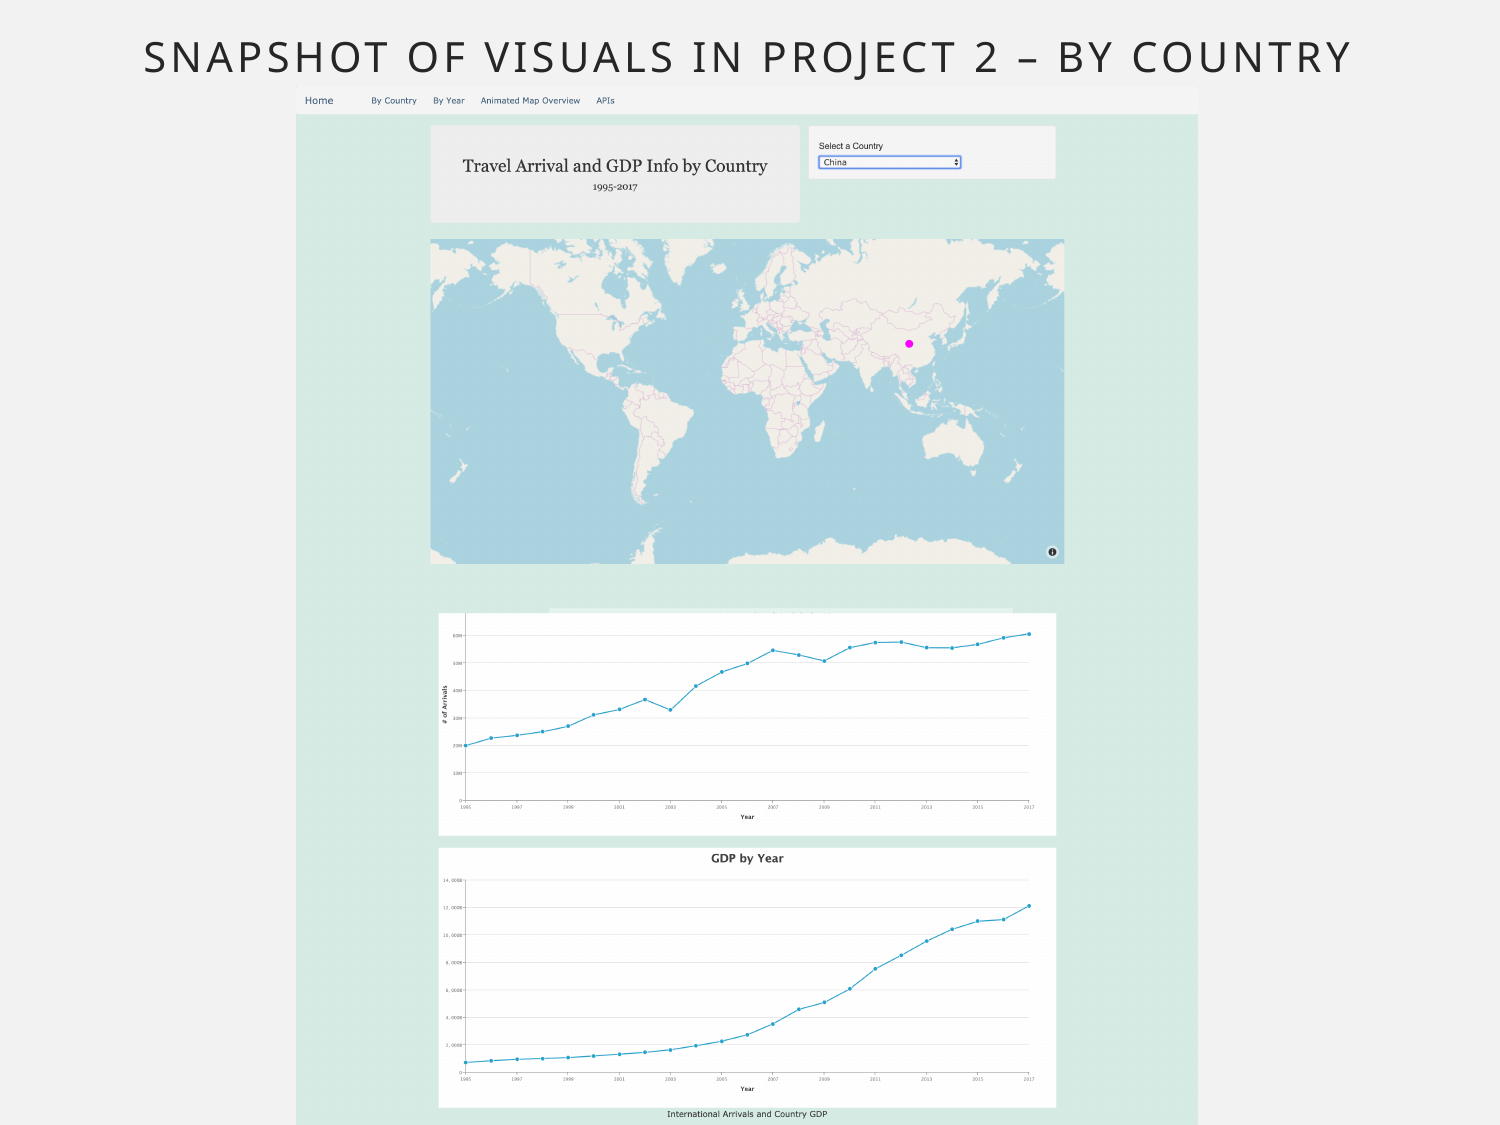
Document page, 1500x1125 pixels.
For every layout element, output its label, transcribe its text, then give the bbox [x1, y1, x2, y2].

picture [296, 86, 1198, 1125]
title SNAPSHOT OF VISUALS IN PROJECT 2 – By Country [11, 5, 1483, 114]
